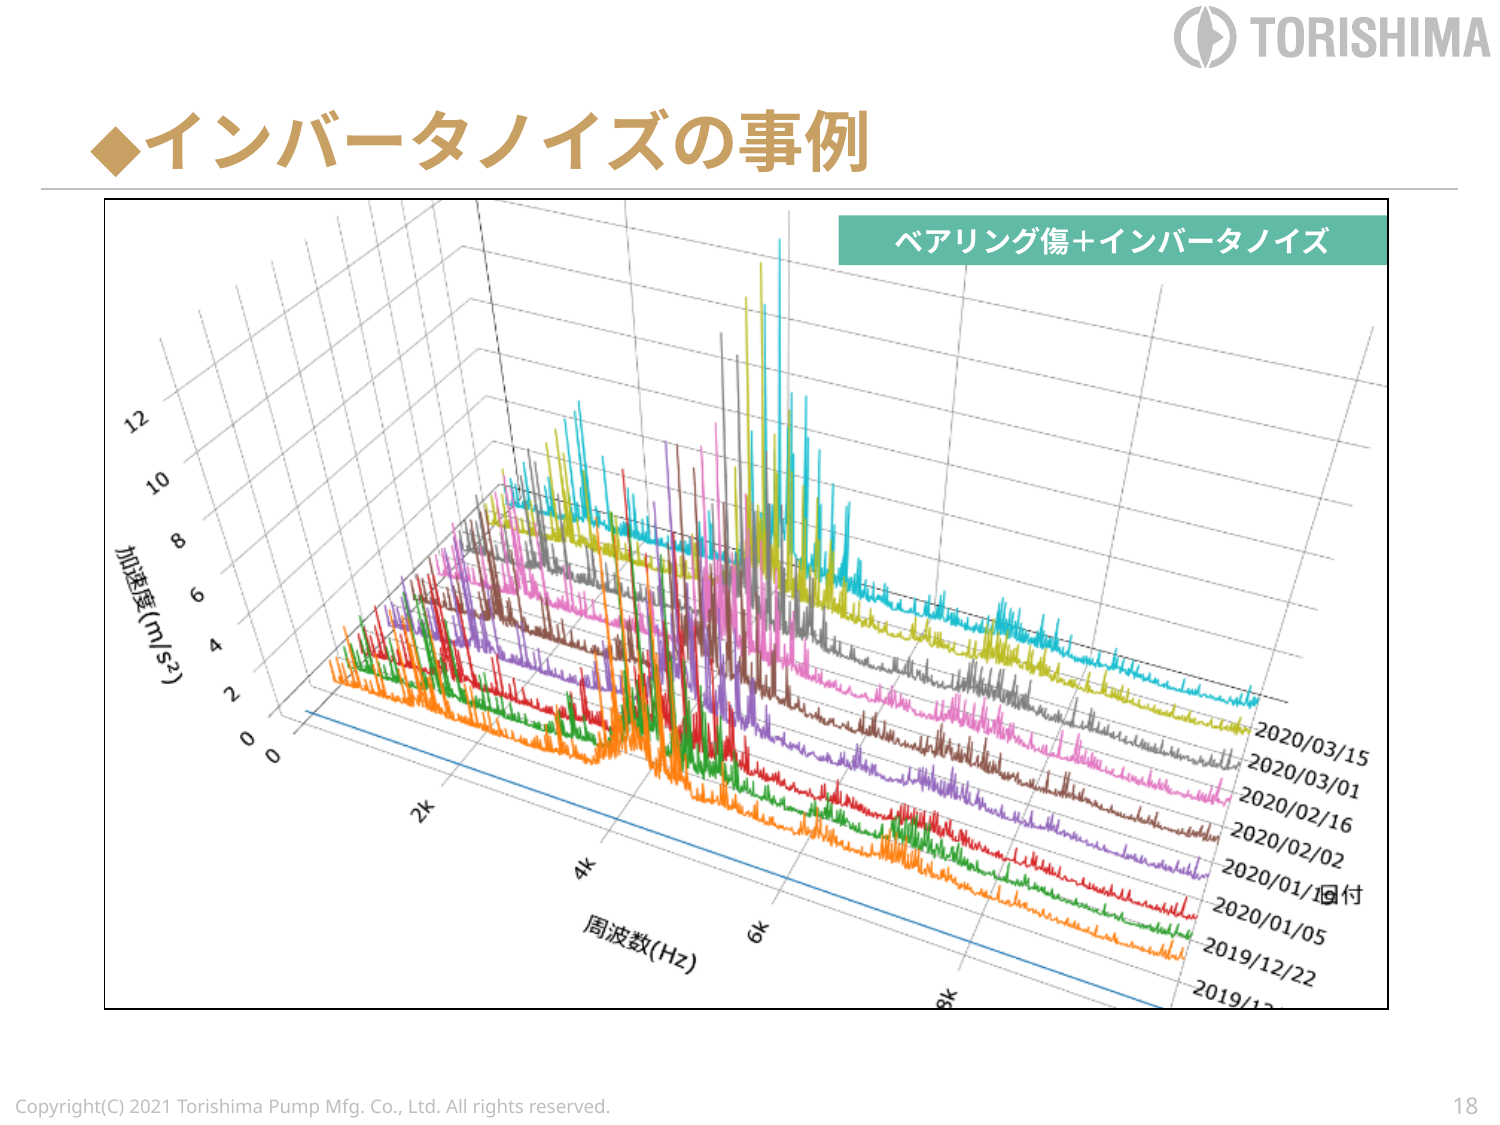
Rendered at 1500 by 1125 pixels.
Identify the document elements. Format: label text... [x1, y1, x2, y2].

picture [104, 199, 1388, 1009]
title インバータノイズの事例 [75, 77, 1425, 187]
slide_number 18 [1320, 1084, 1494, 1125]
